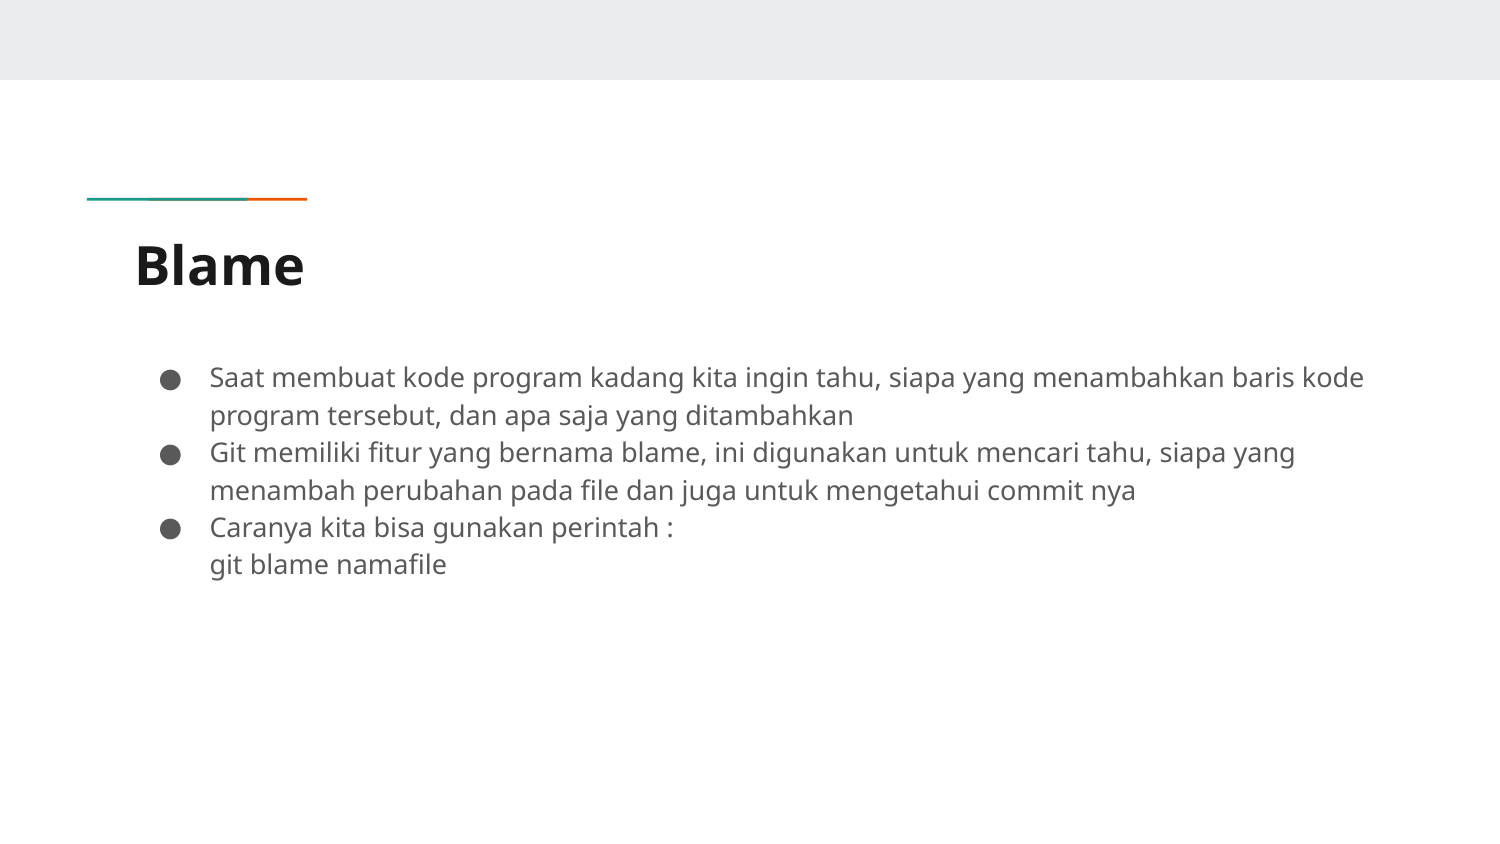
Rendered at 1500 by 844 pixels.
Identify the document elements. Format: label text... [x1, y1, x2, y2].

list Saat membuat kode program kadang kita ingin tahu, siapa yang menambahkan baris kode program tersebut, dan apa saja yang ditambahkan Git memiliki fitur yang bernama blame, ini digunakan untuk mencari tahu, siapa yang menambah perubahan pada file dan juga untuk mengetahui commit nya Caranya kita bisa gunakan perintah : git blame namafile [119, 341, 1381, 712]
title Blame [119, 216, 1381, 305]
